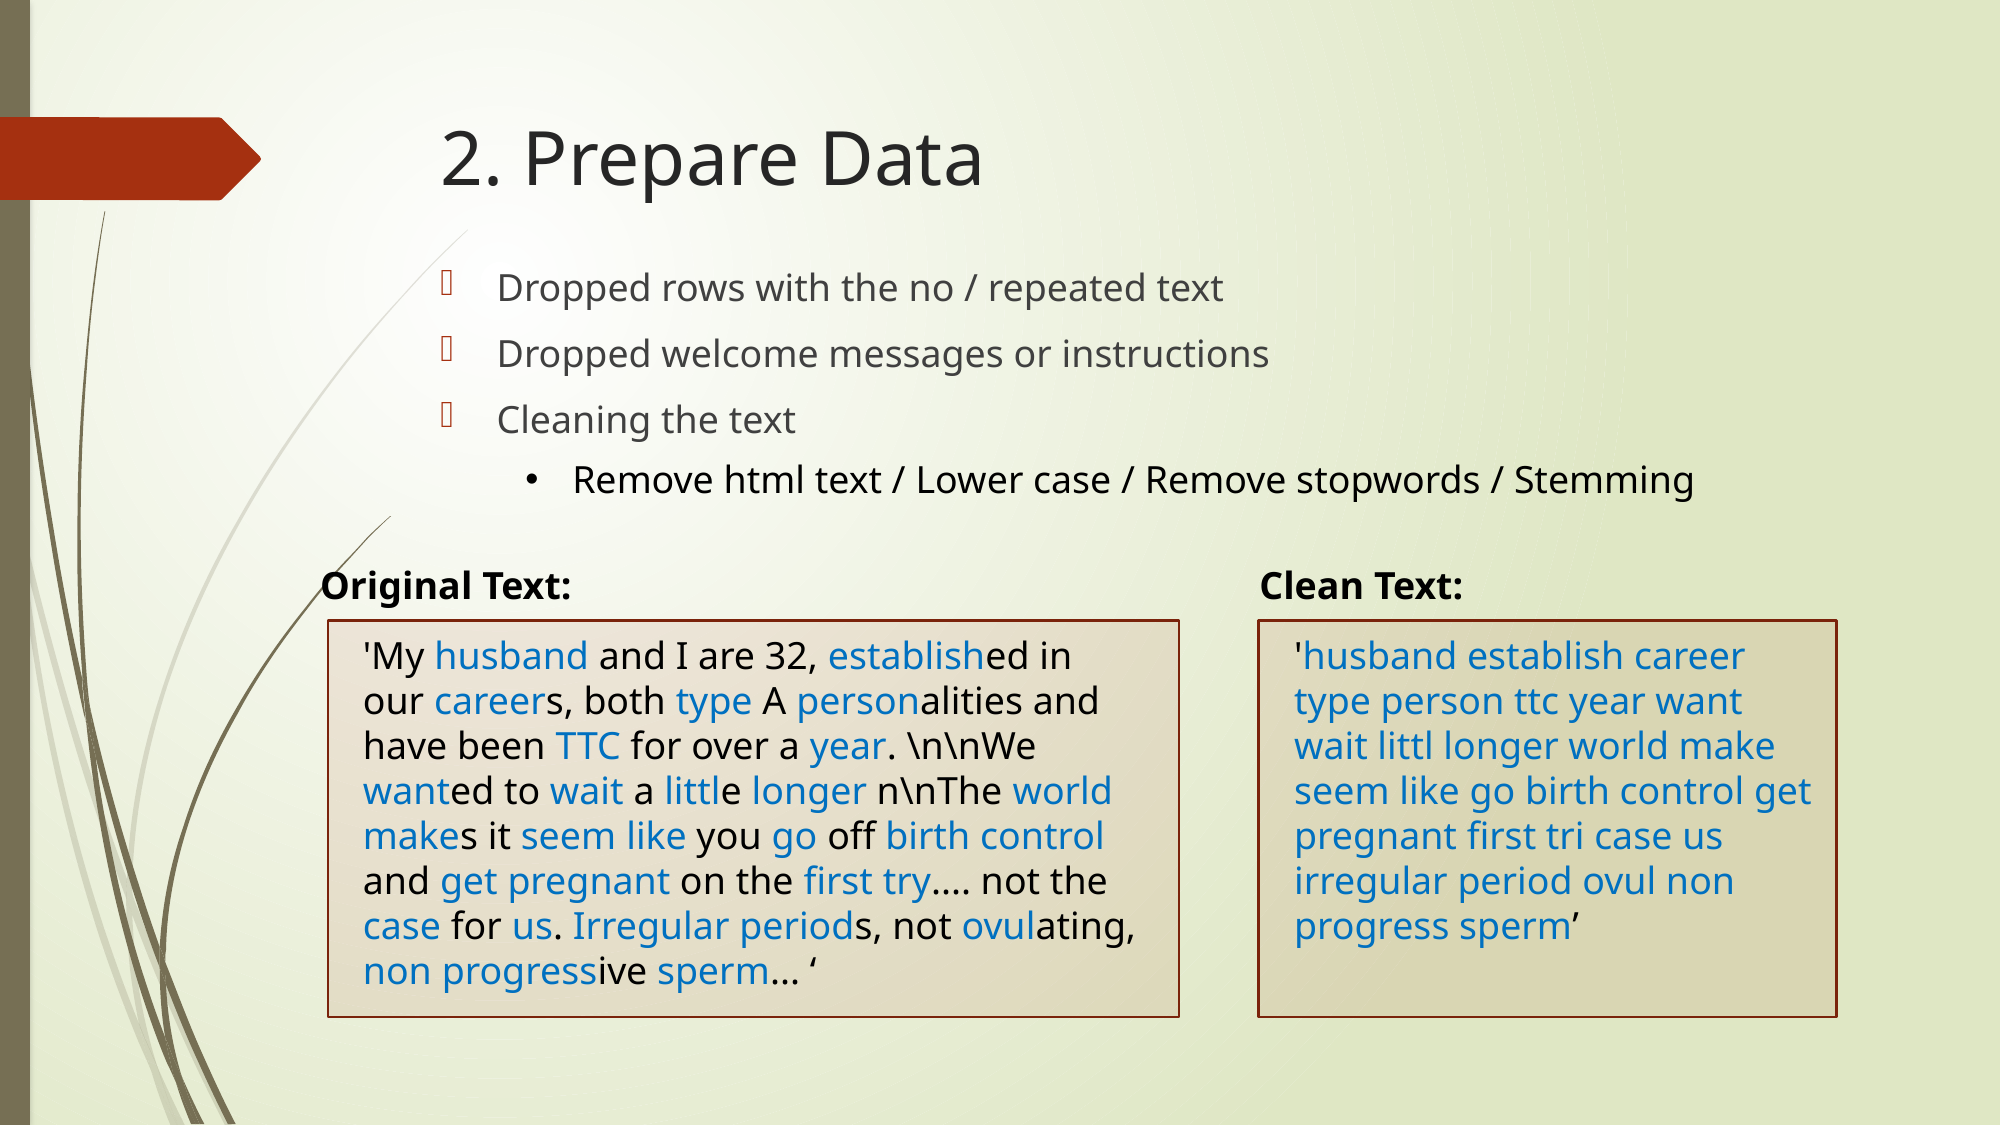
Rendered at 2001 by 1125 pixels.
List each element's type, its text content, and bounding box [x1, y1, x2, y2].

text_box 'My husband and I are 32, established in our careers, both type A personalities and have been TTC for over a year. \n\nWe wanted to wait a little longer n\nThe world makes it seem like you go off birth control and get pregnant on the first try.... not the case for us. Irregular periods, not ovulating, non progressive sperm... ‘ [348, 625, 1157, 1000]
text_box 'husband establish career type person ttc year want wait littl longer world make seem like go birth control get pregnant first tri case us irregular period ovul non progress sperm’ [1279, 625, 1831, 955]
text_box Clean Text: [1244, 554, 1479, 615]
text_box [1257, 877, 1838, 1018]
title 2. Prepare Data [425, 102, 1888, 256]
text_box Remove html text / Lower case / Remove stopwords / Stemming [510, 448, 1712, 554]
text_box Original Text: [305, 554, 587, 615]
text_box [327, 619, 1180, 1018]
list Dropped rows with the no / repeated text Dropped welcome messages or instructions Cleaning the text [425, 256, 1888, 877]
